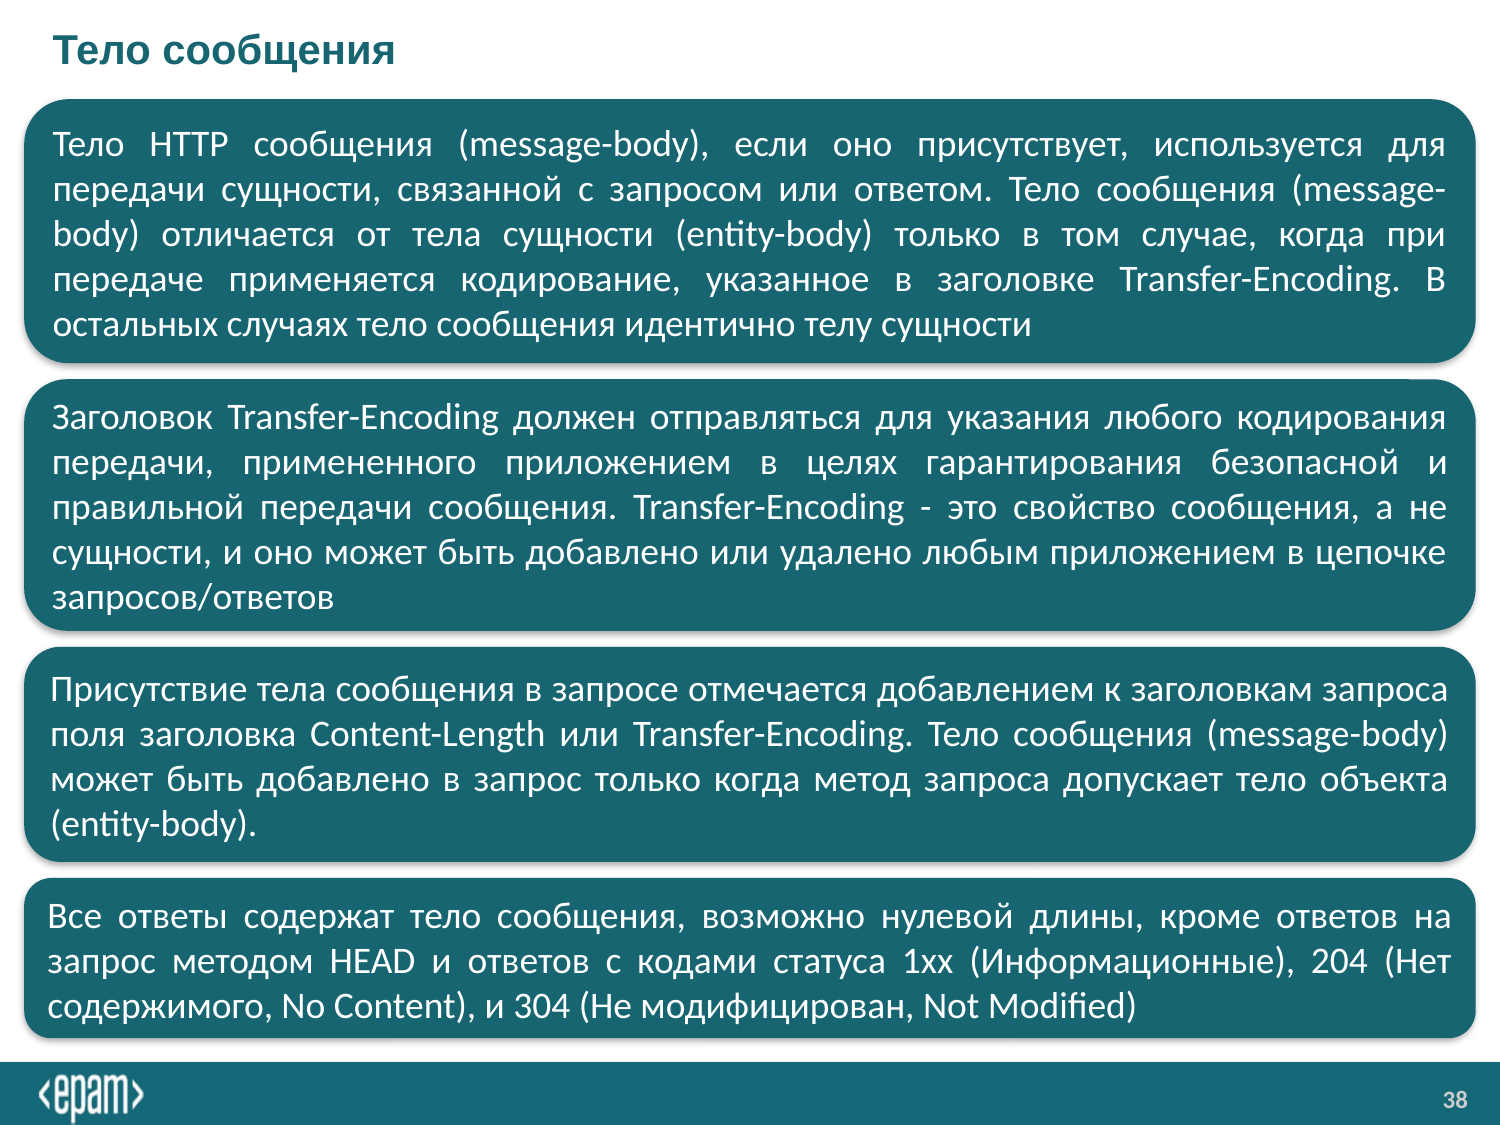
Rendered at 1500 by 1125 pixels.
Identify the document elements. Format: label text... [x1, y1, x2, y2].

text_box Тело HTTP сообщения (message-body), если оно присутствует, используется для передачи сущности, связанной с запросом или ответом. Тело сообщения (message-body) отличается от тела сущности (entity-body) только в том случае, когда при передаче применяется кодирование, указанное в заголовке Transfer-Encoding. В остальных случаях тело сообщения идентично телу сущности [24, 99, 1476, 364]
text_box Заголовок Transfer-Encoding должен отправляться для указания любого кодирования передачи, примененного приложением в целях гарантирования безопасной и правильной передачи сообщения. Transfer-Encoding - это свойство сообщения, а не сущности, и оно может быть добавлено или удалено любым приложением в цепочке запросов/ответов [24, 379, 1476, 631]
text_box Присутствие тела сообщения в запросе отмечается добавлением к заголовкам запроса поля заголовка Content-Length или Transfer-Encoding. Тело сообщения (message-body) может быть добавлено в запрос только когда метод запроса допускает тело объекта (entity-body). [24, 646, 1476, 862]
picture [38, 1074, 144, 1125]
text_box Все ответы содержат тело сообщения, возможно нулевой длины, кроме ответов на запрос методом HEAD и ответов с кодами статуса 1xx (Информационные), 204 (Нет содержимого, No Content), и 304 (Не модифицирован, Not Modified) [24, 877, 1476, 1039]
title Тело сообщения [0, 0, 1500, 95]
